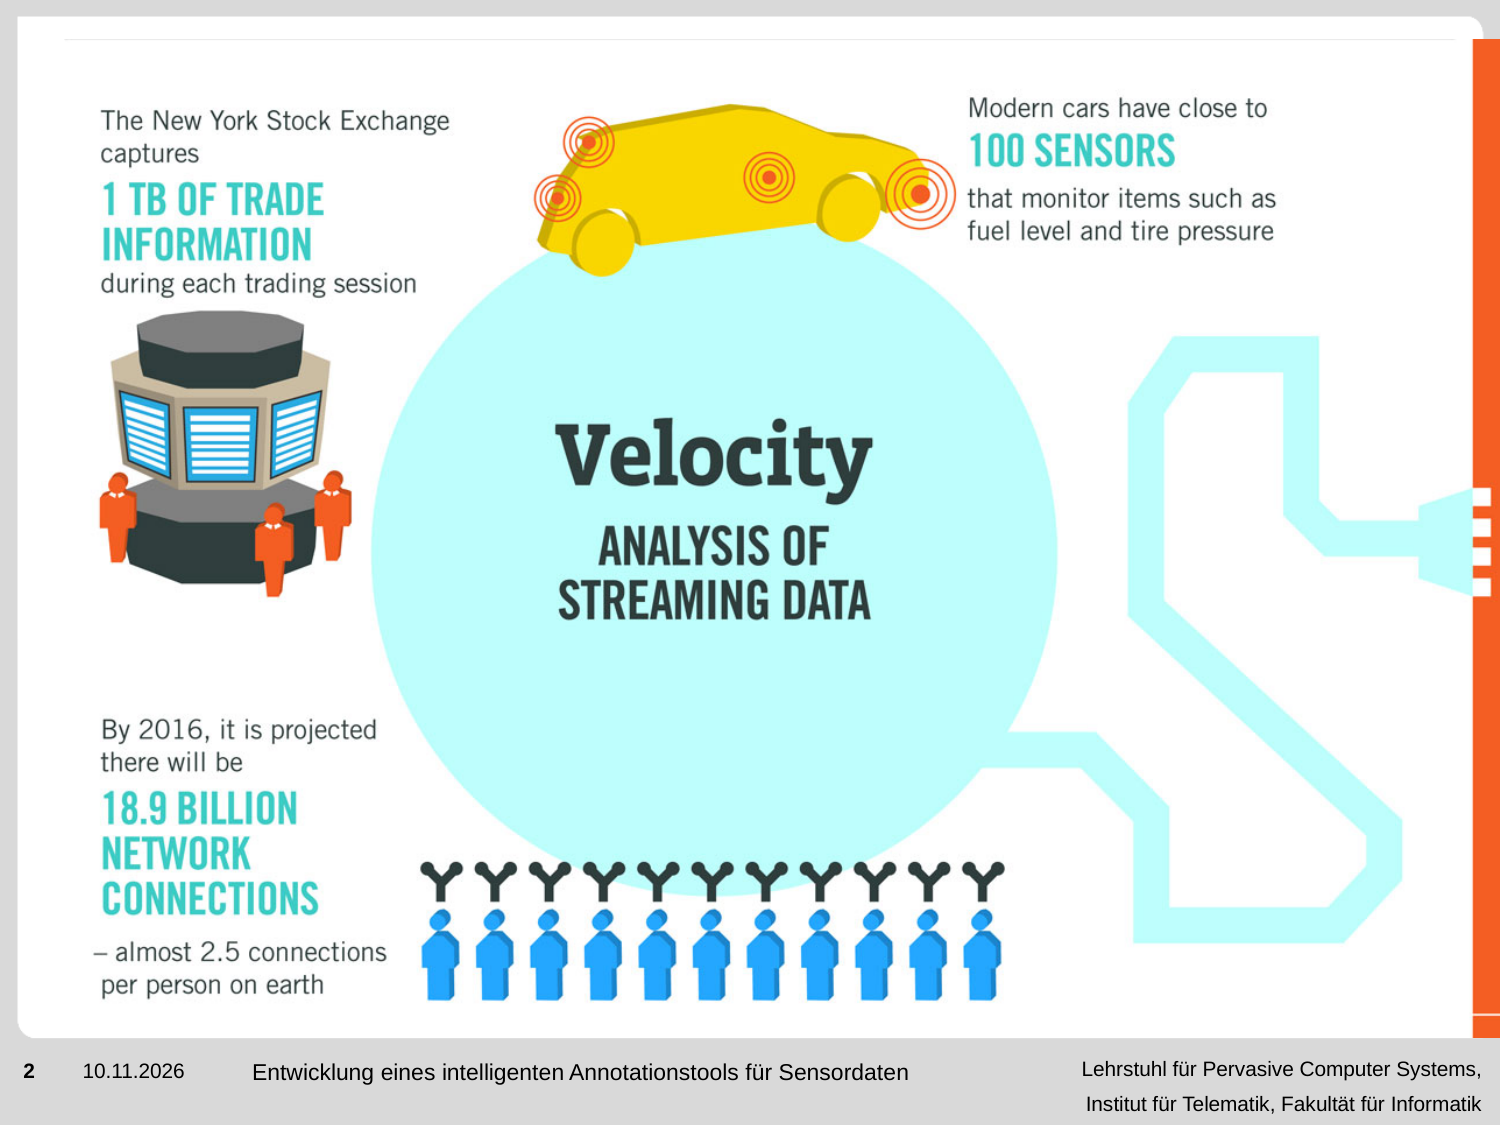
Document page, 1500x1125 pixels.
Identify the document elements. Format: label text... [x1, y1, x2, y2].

picture [0, 0, 1500, 1125]
footer Entwicklung eines intelligenten Annotationstools für Sensordaten [211, 1056, 957, 1117]
